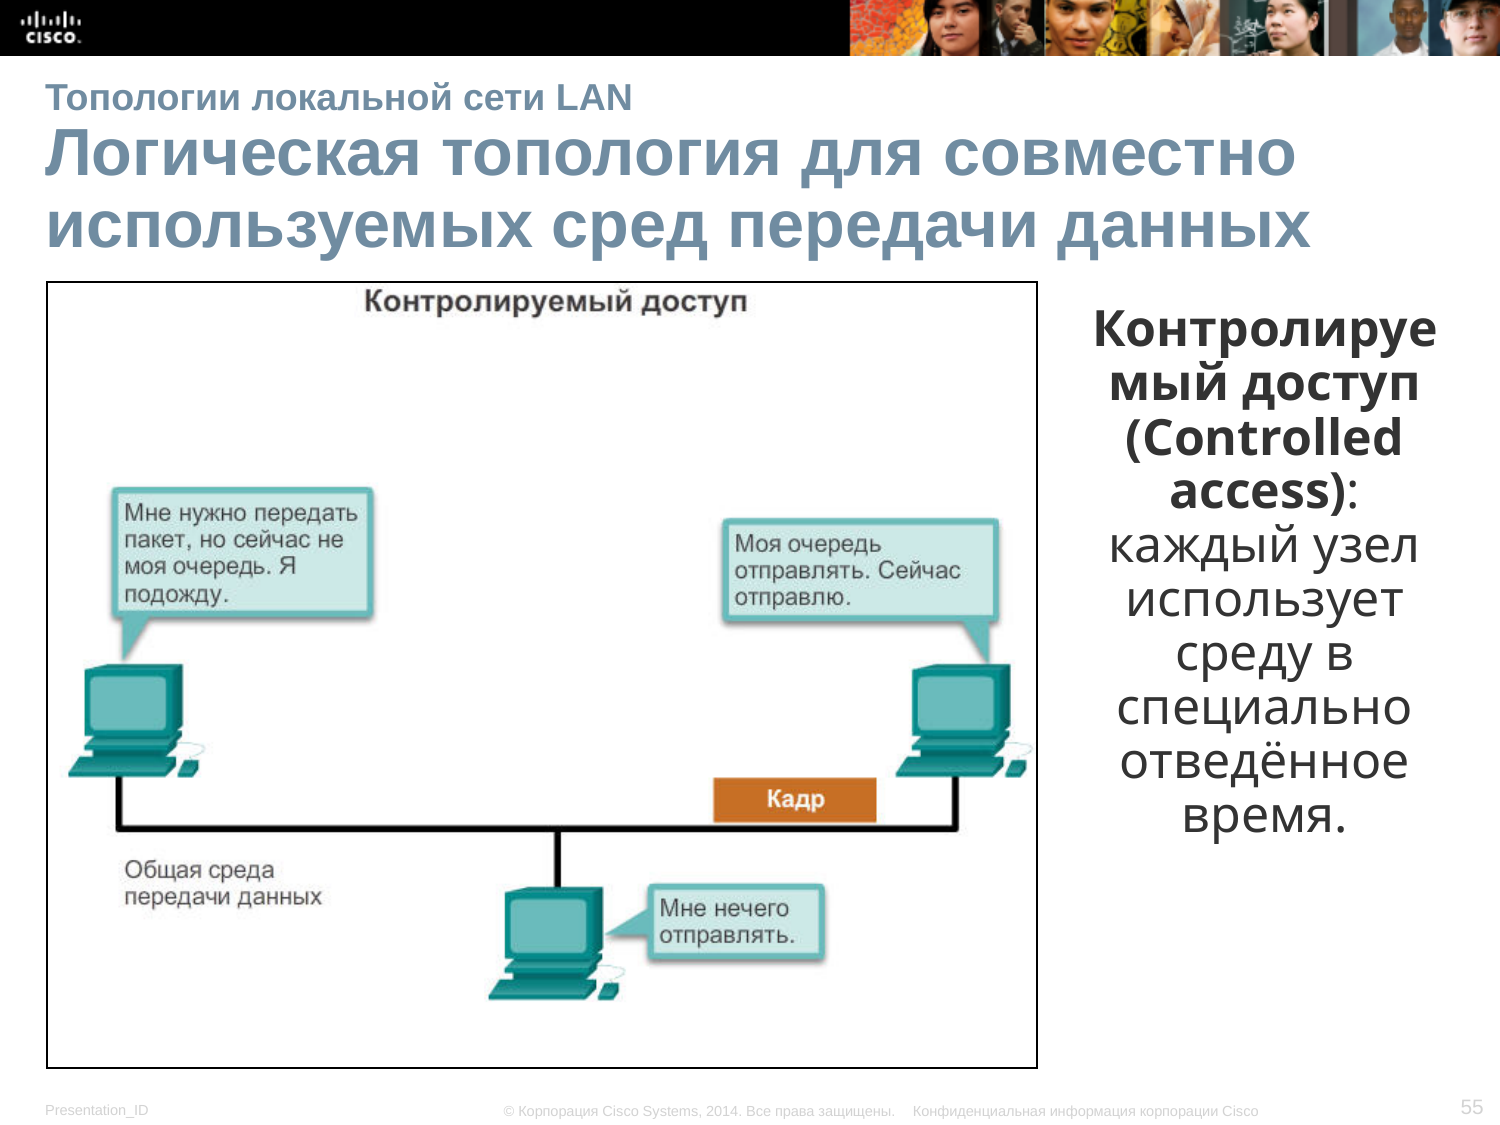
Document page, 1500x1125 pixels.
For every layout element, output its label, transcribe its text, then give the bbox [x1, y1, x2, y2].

picture [0, 0, 1500, 56]
picture [47, 282, 1037, 1068]
title Топологии локальной сети LAN Логическая топология для совместно используемых сред передачи данных [31, 131, 1471, 269]
text_box Контролируемый доступ (Controlled access): каждый узел использует среду в специально отведённое время. [1058, 296, 1471, 851]
